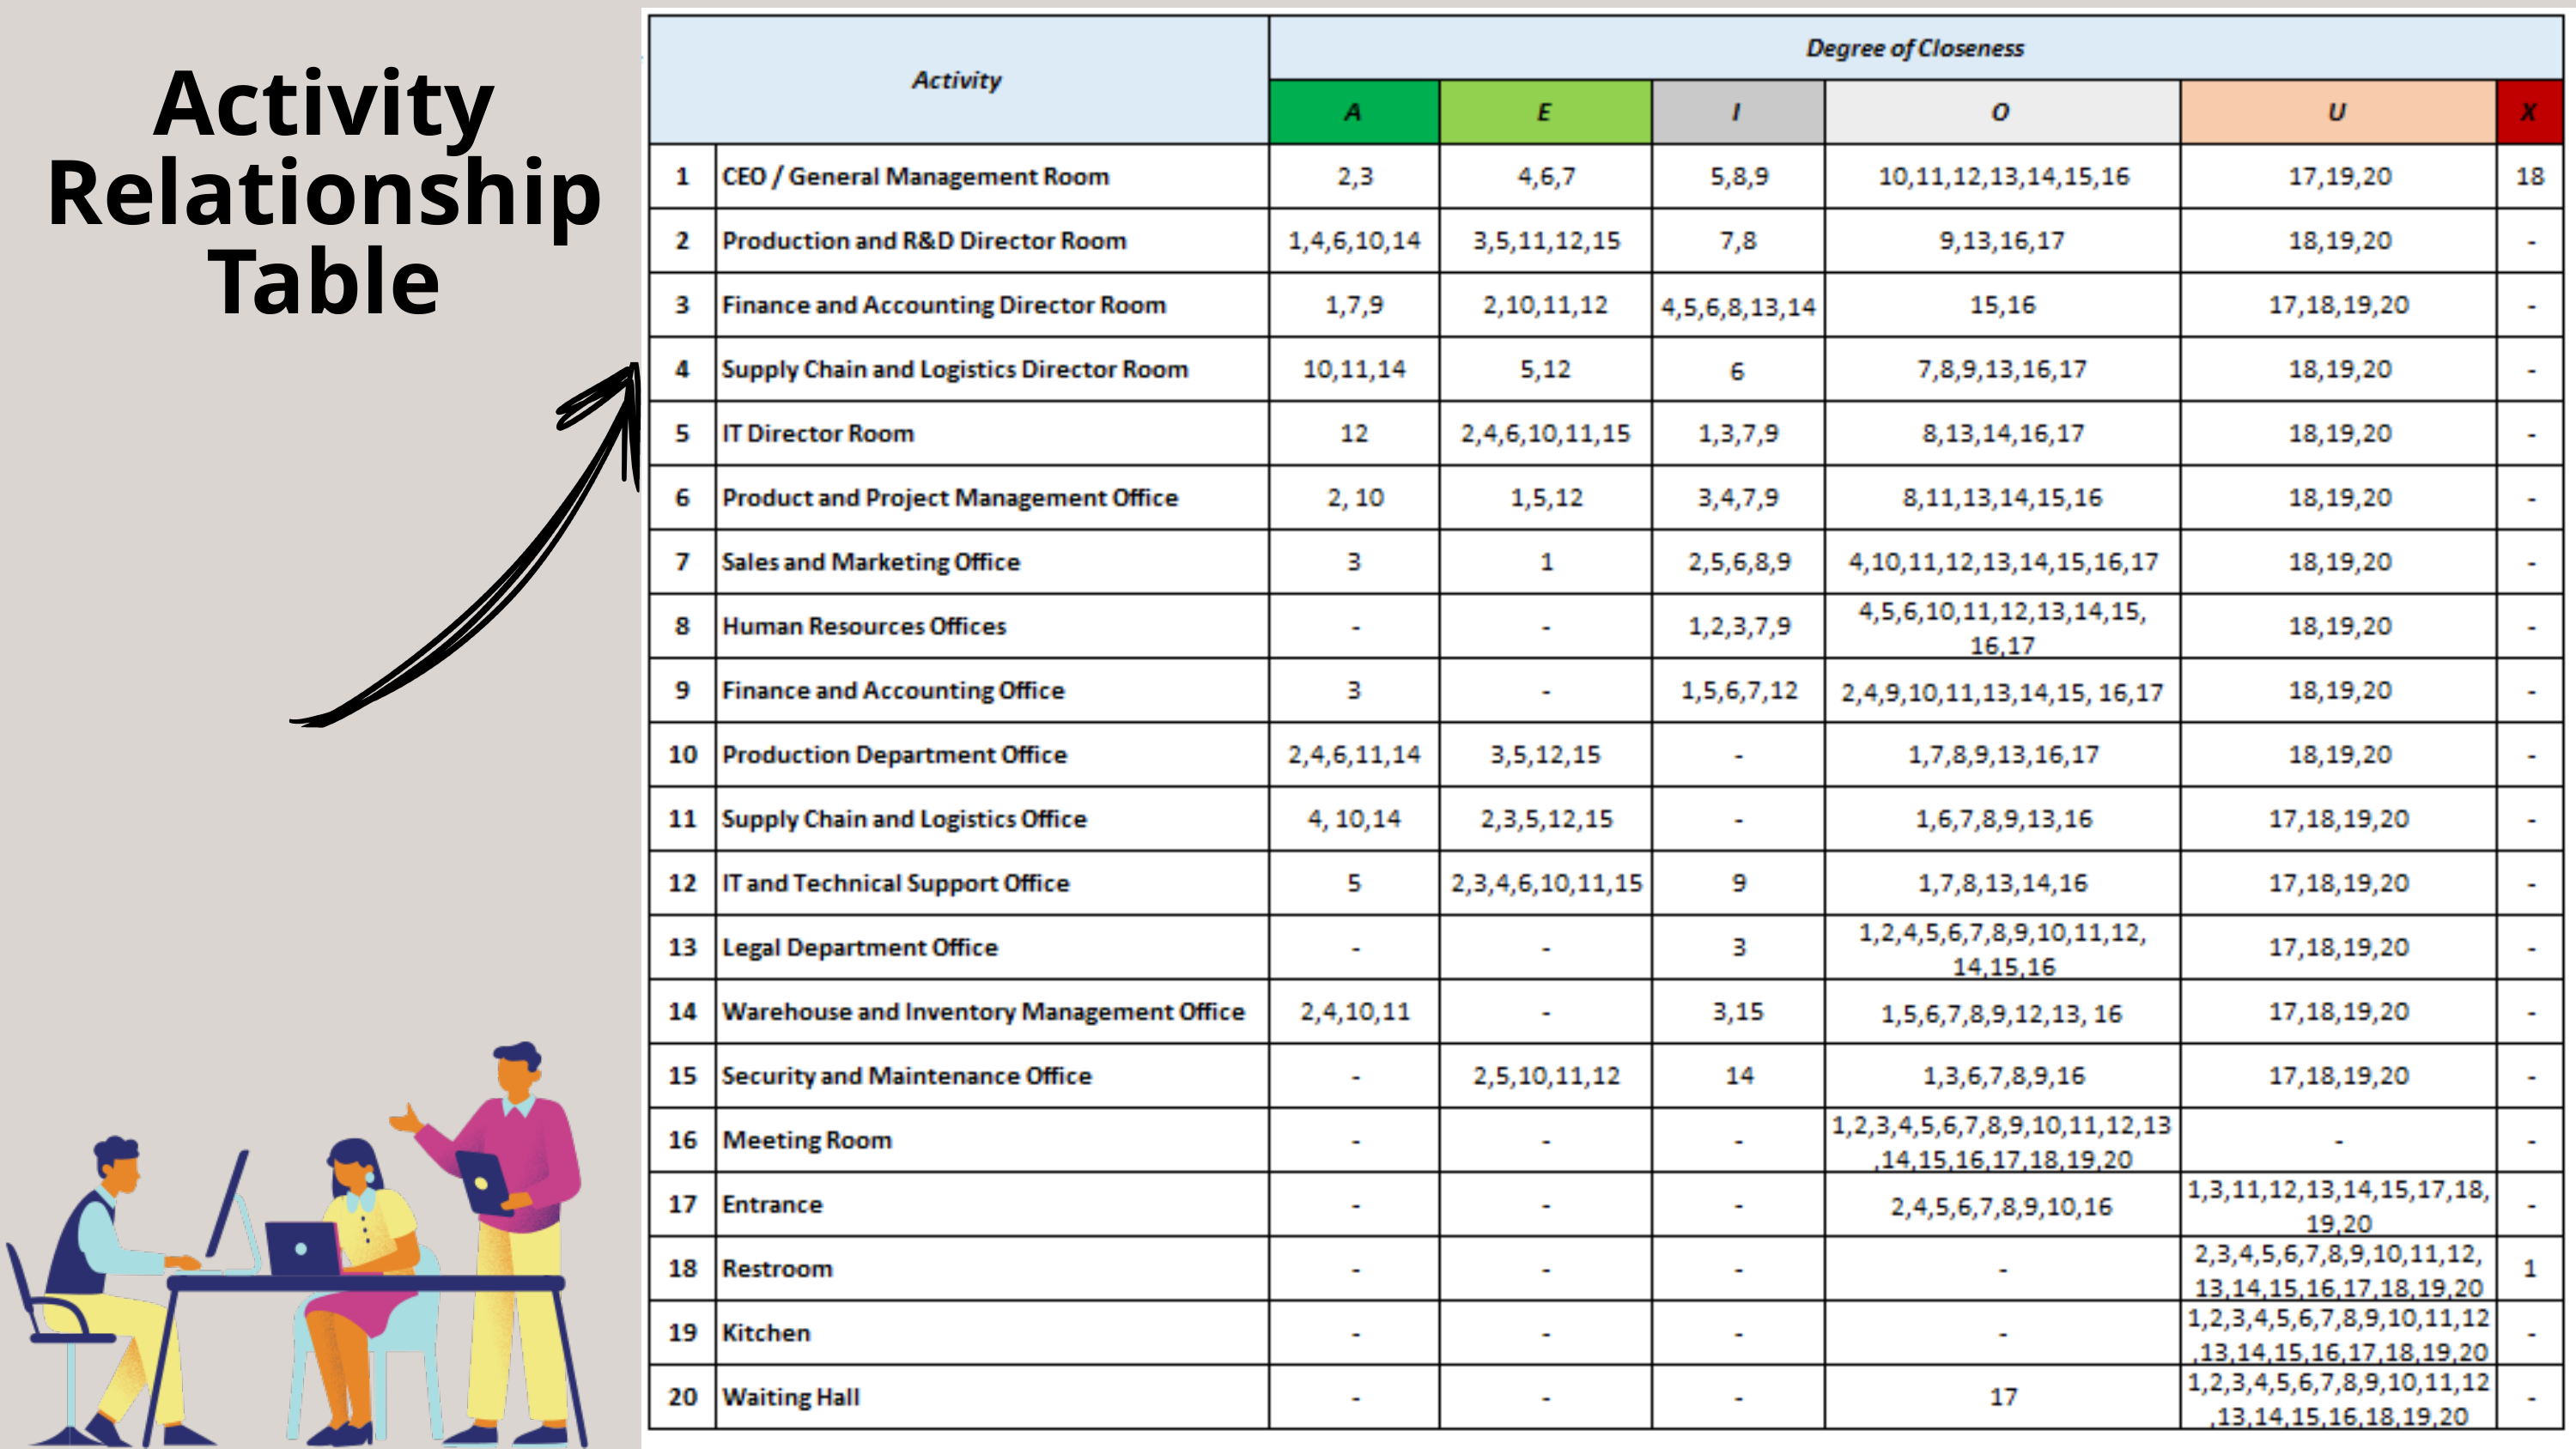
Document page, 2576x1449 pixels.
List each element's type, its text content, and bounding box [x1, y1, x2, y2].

text_box Activity Relationship Table [0, 63, 776, 332]
text_box [289, 356, 641, 733]
text_box [641, 8, 2576, 1449]
text_box [3, 1040, 589, 1449]
